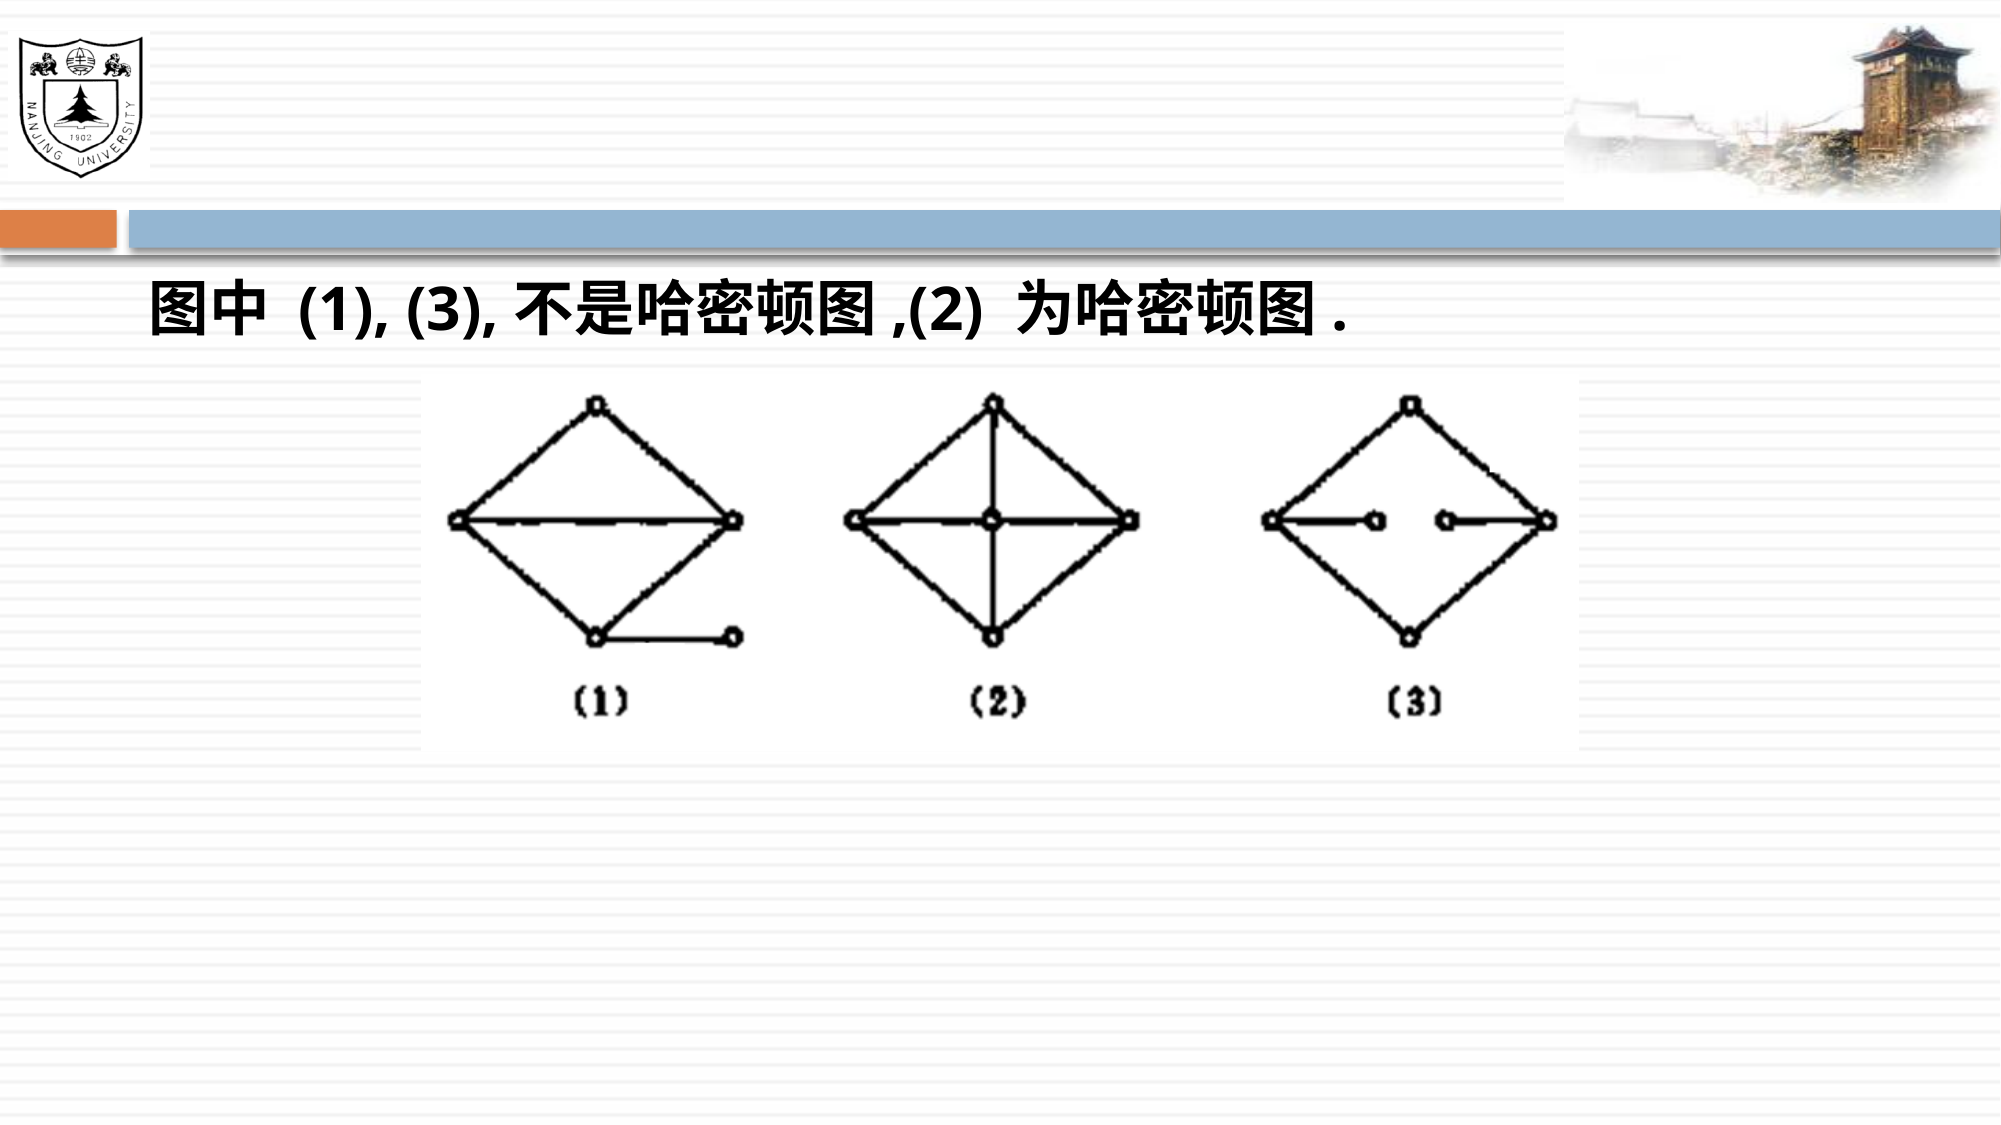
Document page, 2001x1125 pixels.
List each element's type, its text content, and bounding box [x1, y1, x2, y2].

picture [420, 373, 1580, 751]
list 图中 (1), (3),不是哈密顿图,(2) 为哈密顿图. [133, 262, 1918, 1000]
picture [1564, 23, 2000, 203]
picture [8, 31, 150, 181]
